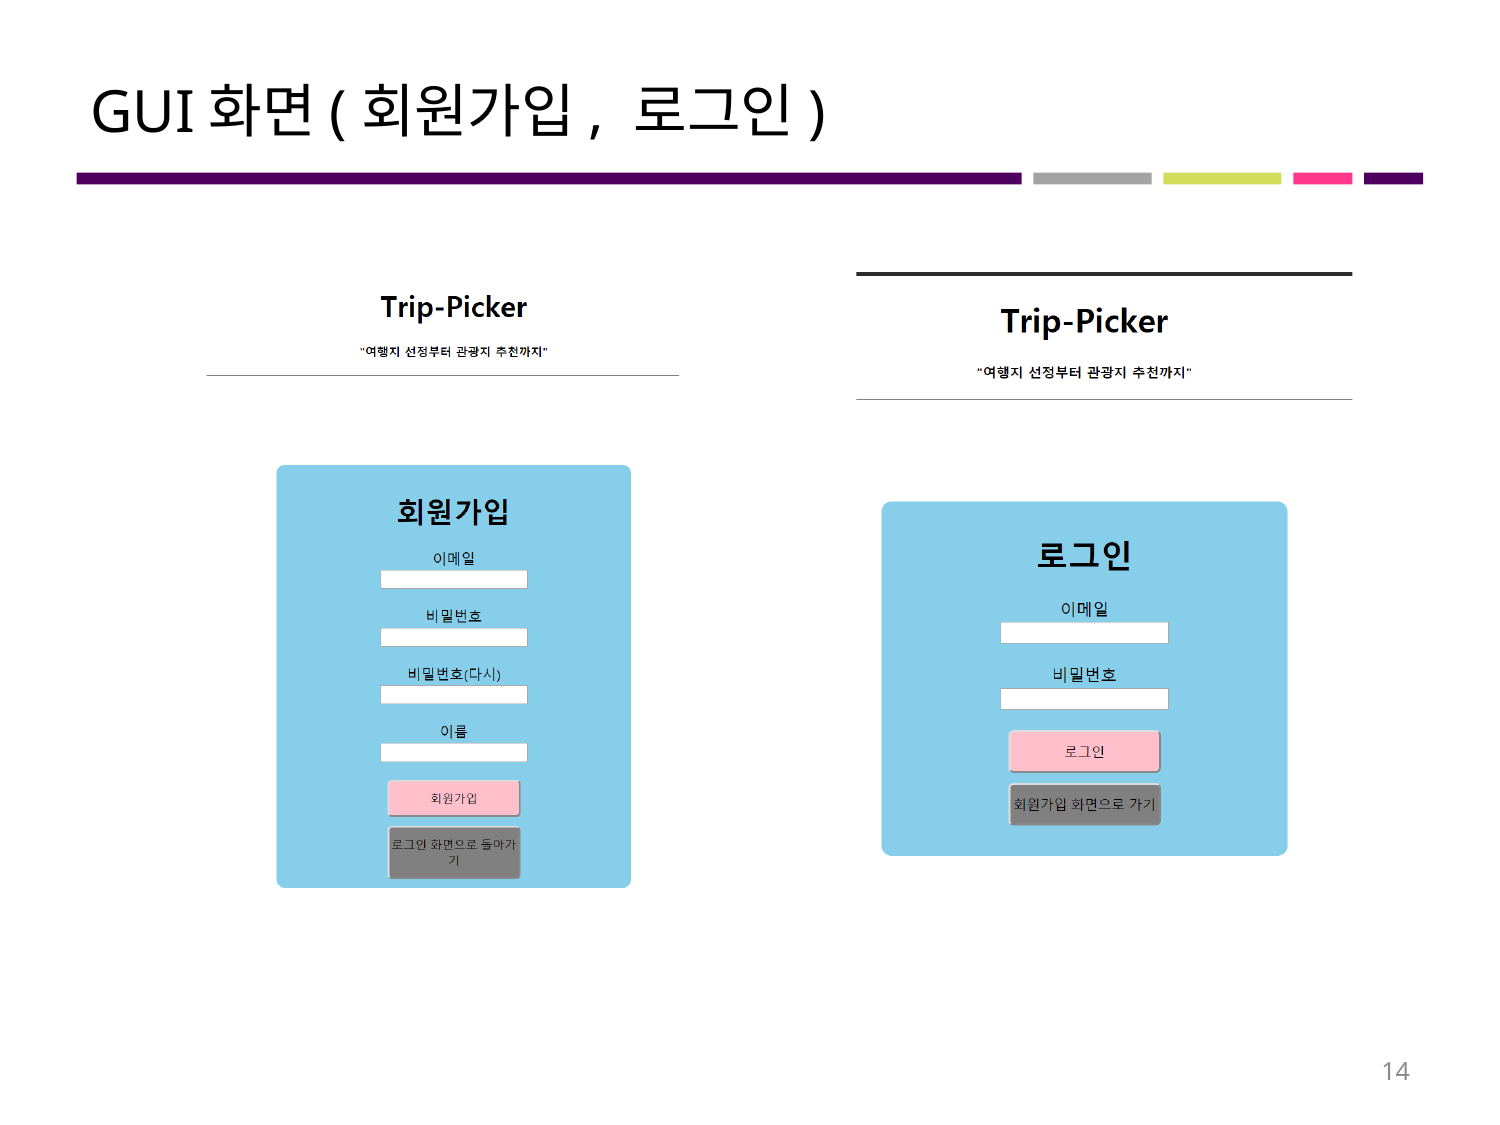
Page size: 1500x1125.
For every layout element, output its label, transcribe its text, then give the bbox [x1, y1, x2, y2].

slide_number 14 [1074, 1042, 1425, 1103]
picture [206, 266, 680, 1030]
picture [856, 271, 1353, 1017]
title GUI화면(회원가입, 로그인) [75, 45, 1425, 173]
